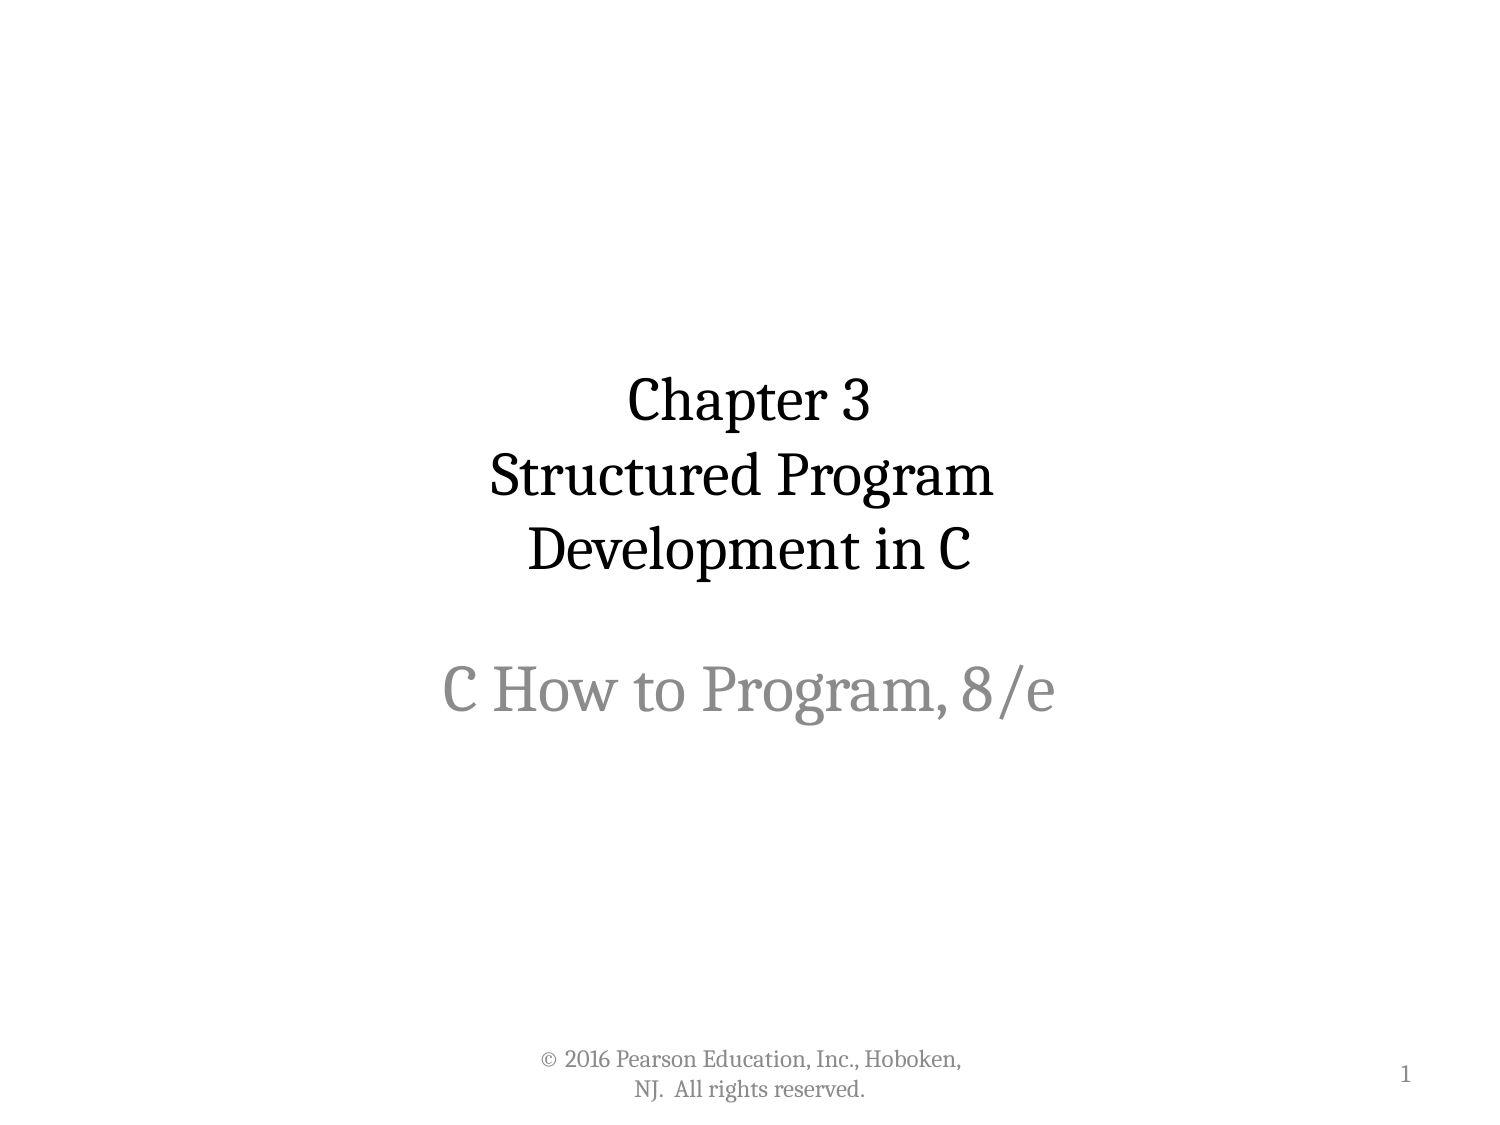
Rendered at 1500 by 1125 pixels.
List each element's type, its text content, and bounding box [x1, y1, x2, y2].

footer © 2016 Pearson Education, Inc., Hoboken, NJ. All rights reserved. [512, 1042, 988, 1103]
subtitle C How to Program, 8/e [225, 637, 1275, 925]
title Chapter 3 Structured Program Development in C [112, 349, 1388, 591]
slide_number 1 [1074, 1042, 1425, 1103]
